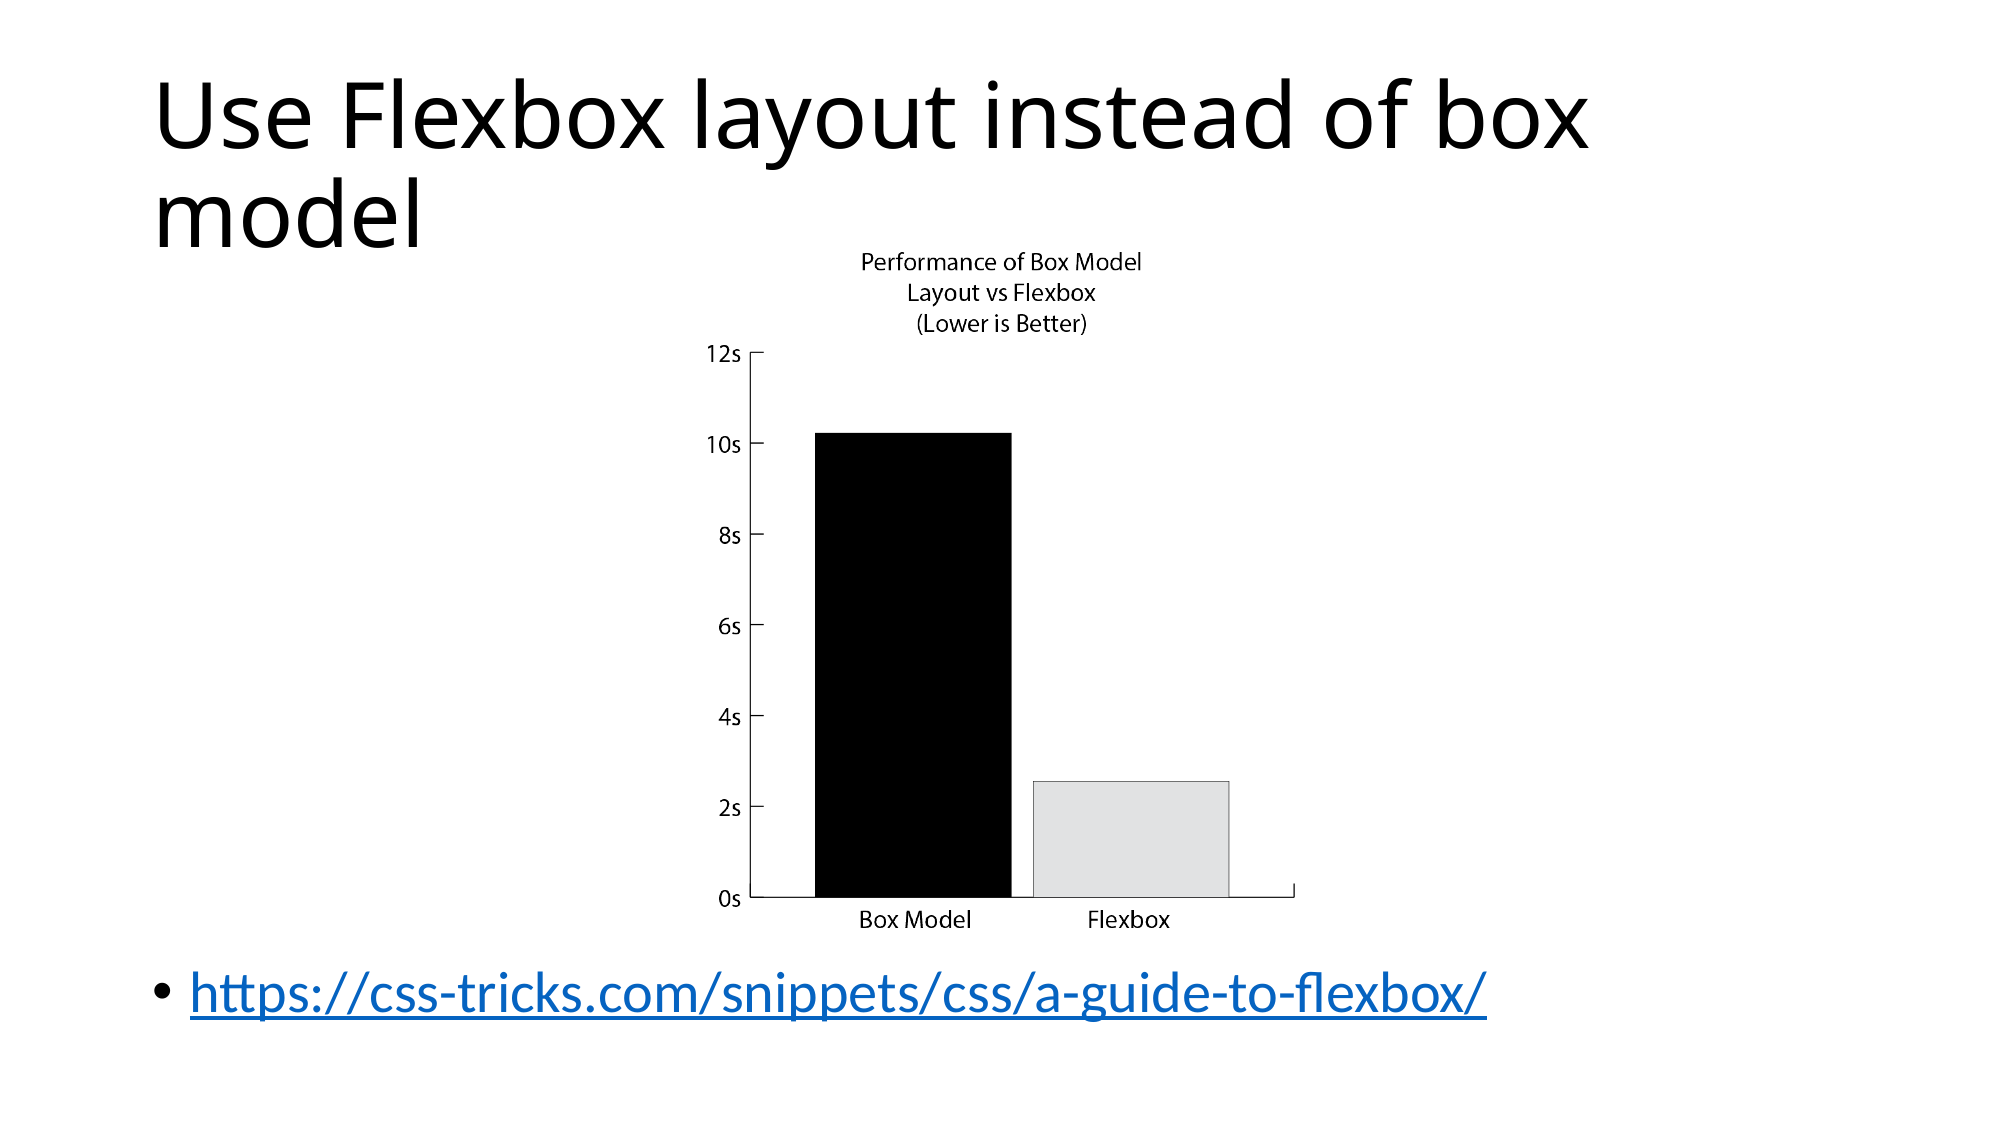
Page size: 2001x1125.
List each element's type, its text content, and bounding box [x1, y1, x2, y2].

title Use Flexbox layout instead of box model [137, 59, 1863, 278]
picture [705, 249, 1295, 934]
list https://css-tricks.com/snippets/css/a-guide-to-flexbox/ [137, 954, 1863, 1034]
